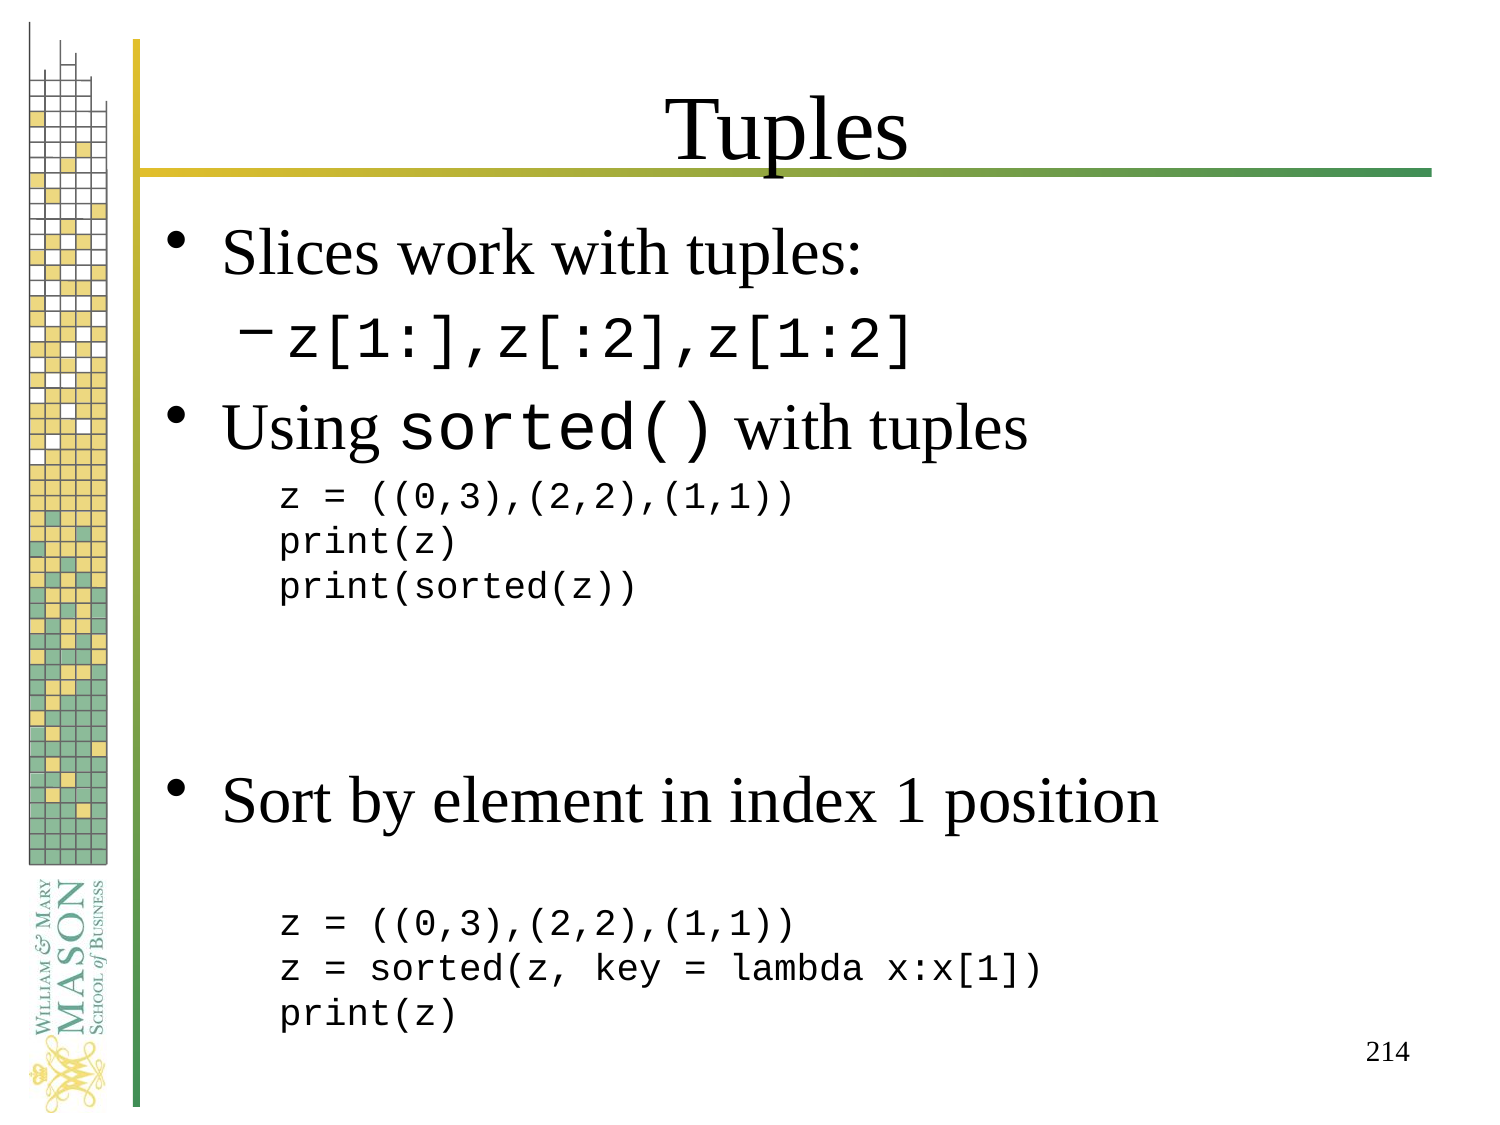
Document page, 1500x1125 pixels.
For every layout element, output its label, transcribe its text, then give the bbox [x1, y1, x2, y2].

text_box z = ((0,3),(2,2),(1,1)) z = sorted(z, key = lambda x:x[1]) print(z) [264, 890, 1060, 1041]
title Tuples [150, 45, 1425, 200]
text_box z = ((0,3),(2,2),(1,1)) print(z) print(sorted(z)) [263, 463, 812, 613]
list Slices work with tuples: z[1:],z[:2],z[1:2] Using sorted() with tuples Sort by element in index 1 position [150, 200, 1425, 1005]
table_cell != [29, 879, 107, 1113]
slide_number 214 [1048, 1024, 1426, 1103]
